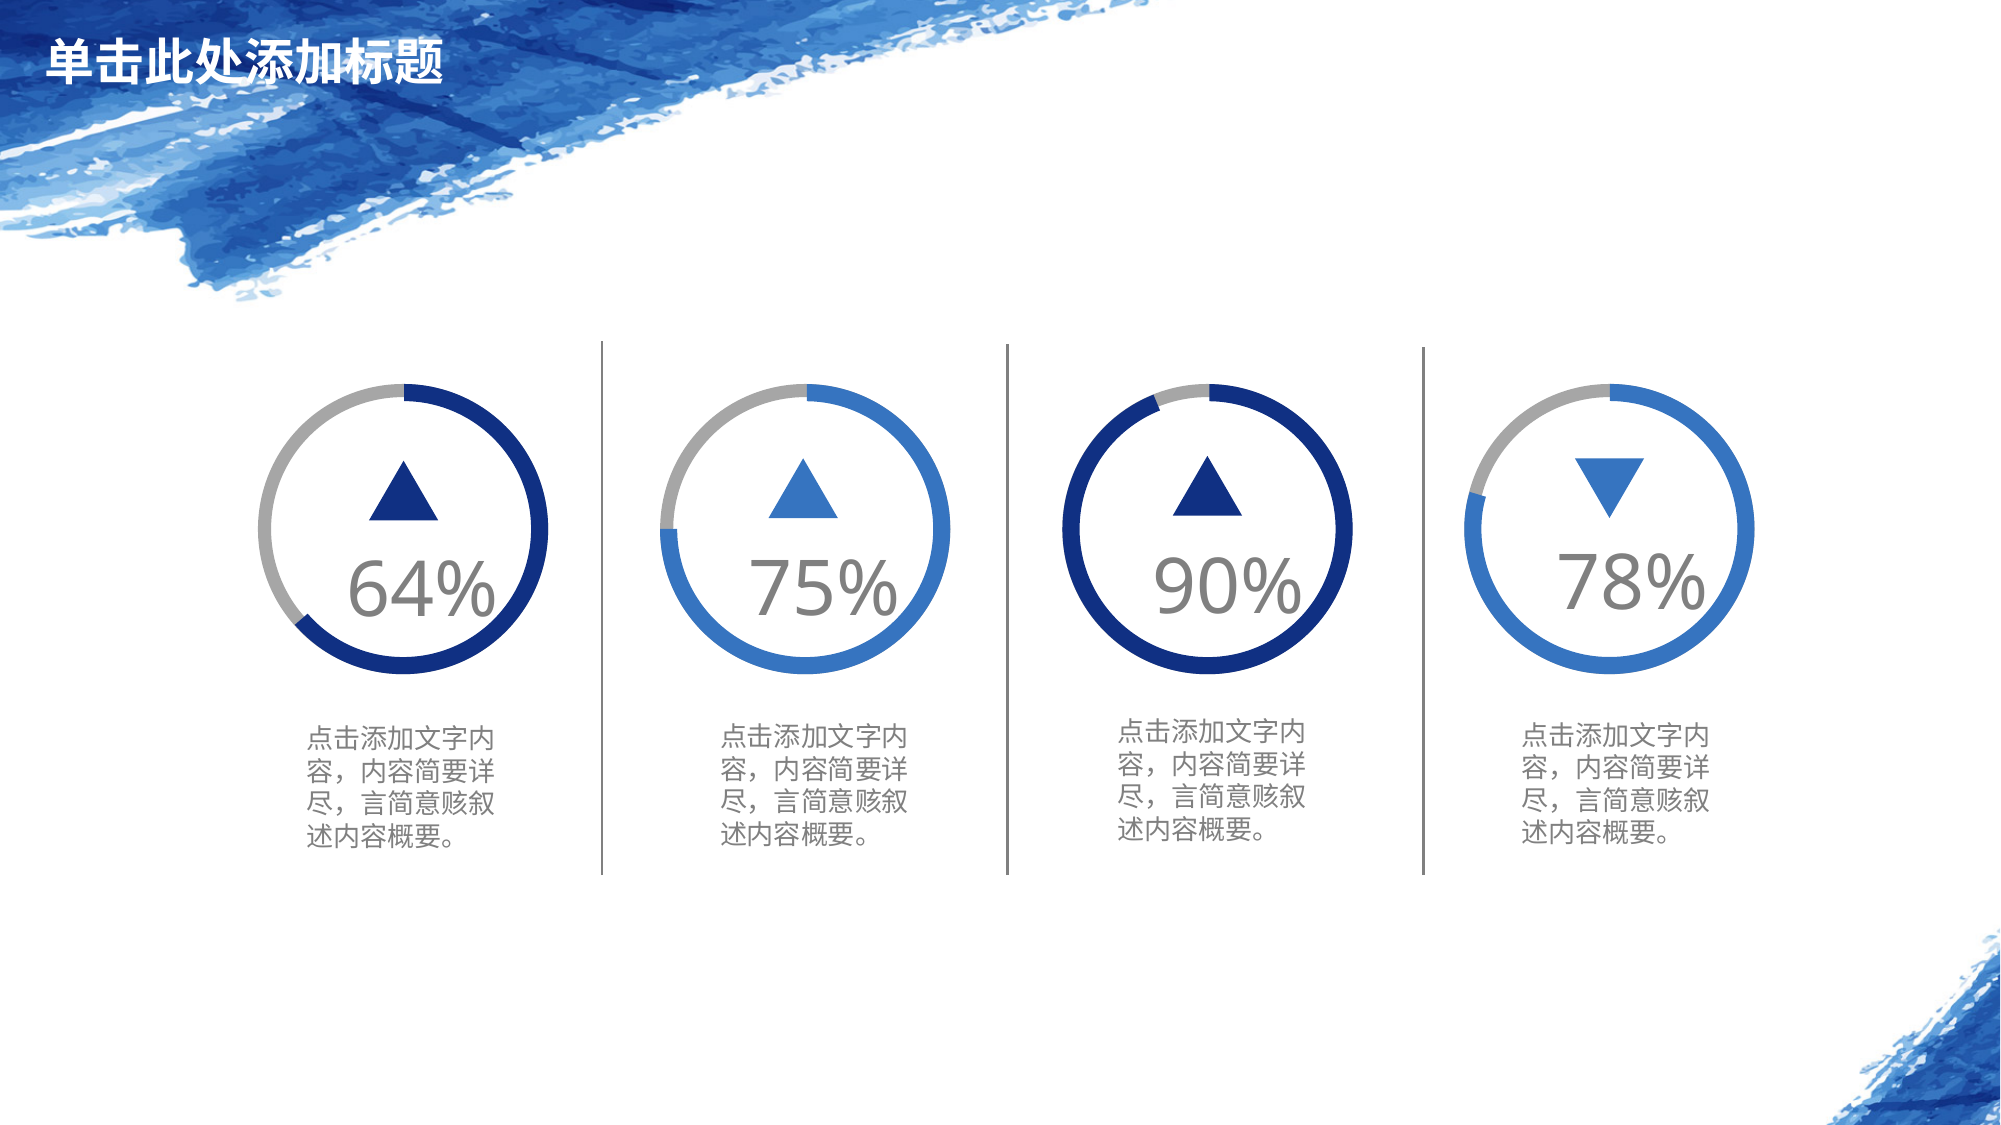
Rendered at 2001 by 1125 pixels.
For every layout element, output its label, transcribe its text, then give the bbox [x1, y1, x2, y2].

text_box [659, 382, 809, 527]
text_box [1608, 382, 1756, 612]
text_box [1463, 490, 1710, 676]
text_box 点击添加文字内 容，内容简要详 尽，言简意赅叙 述内容概要。 [699, 709, 930, 860]
text_box [1170, 453, 1244, 517]
text_box [659, 527, 900, 676]
title 单击此处添加标题 [29, 25, 1755, 104]
text_box [256, 382, 403, 633]
text_box [1468, 382, 1608, 494]
text_box 点击添加文字内 容，内容简要详 尽，言简意赅叙 述内容概要。 [286, 711, 516, 862]
text_box 点击添加文字内 容，内容简要详 尽，言简意赅叙 述内容概要。 [1097, 704, 1327, 855]
text_box [293, 612, 496, 676]
text_box [805, 383, 952, 619]
text_box 64% [326, 529, 519, 642]
text_box [1061, 393, 1304, 676]
text_box 78% [1536, 522, 1730, 635]
text_box [367, 458, 441, 522]
text_box [766, 456, 840, 520]
text_box [1154, 382, 1211, 407]
text_box 90% [1132, 526, 1326, 639]
picture [0, 0, 2001, 1125]
text_box [403, 382, 550, 618]
text_box [1573, 457, 1646, 521]
text_box [1208, 383, 1354, 615]
text_box 点击添加文字内 容，内容简要详 尽，言简意赅叙 述内容概要。 [1501, 708, 1731, 858]
text_box 75% [728, 528, 921, 641]
